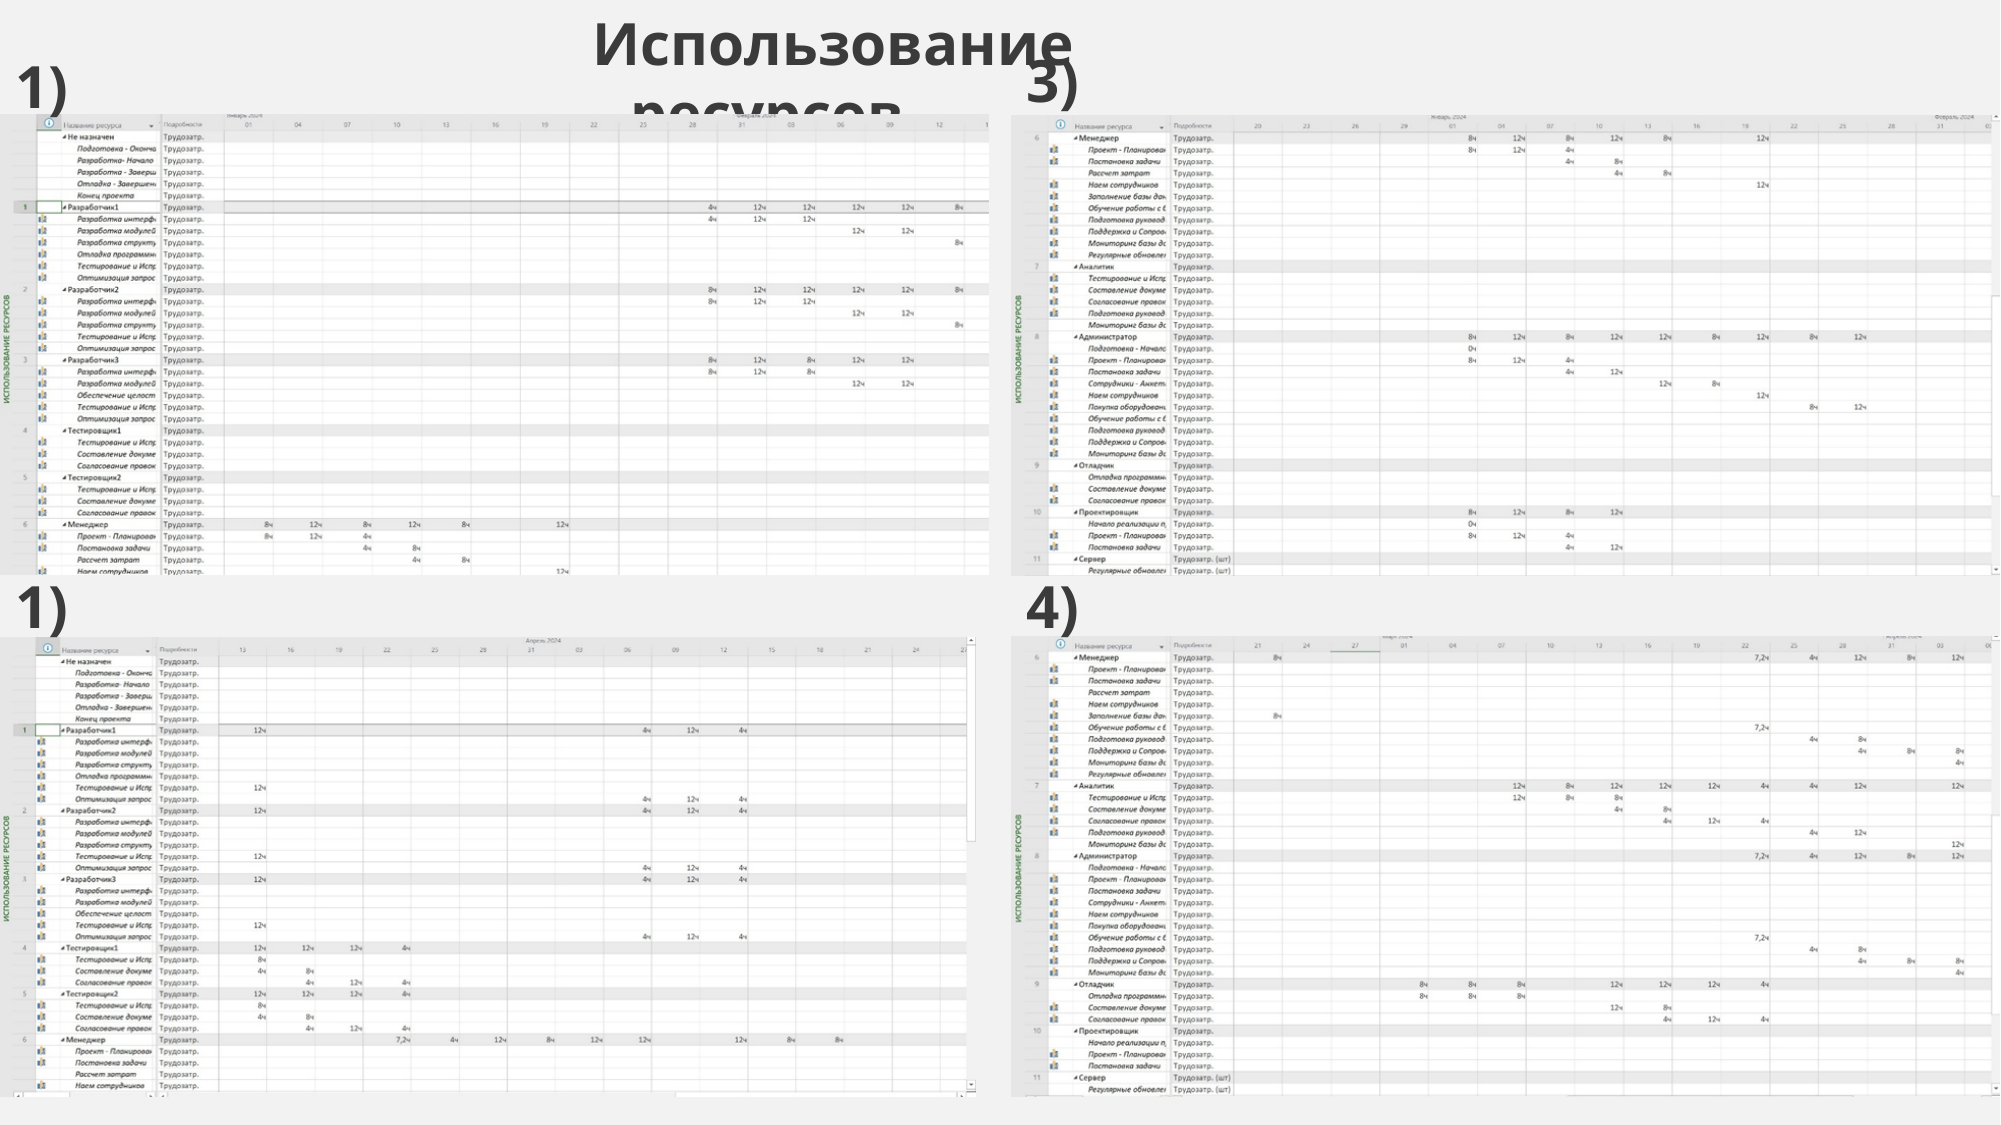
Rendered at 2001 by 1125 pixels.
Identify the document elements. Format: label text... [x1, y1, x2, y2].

picture [0, 114, 989, 576]
text_box 3) [1011, 36, 1462, 115]
text_box 1) [0, 43, 100, 114]
picture [1011, 115, 2000, 576]
list Использование ресурсов [577, 0, 1277, 73]
text_box 4) [1011, 576, 1462, 636]
picture [0, 637, 976, 1097]
text_box 1) [0, 576, 451, 637]
picture [1011, 636, 2000, 1097]
